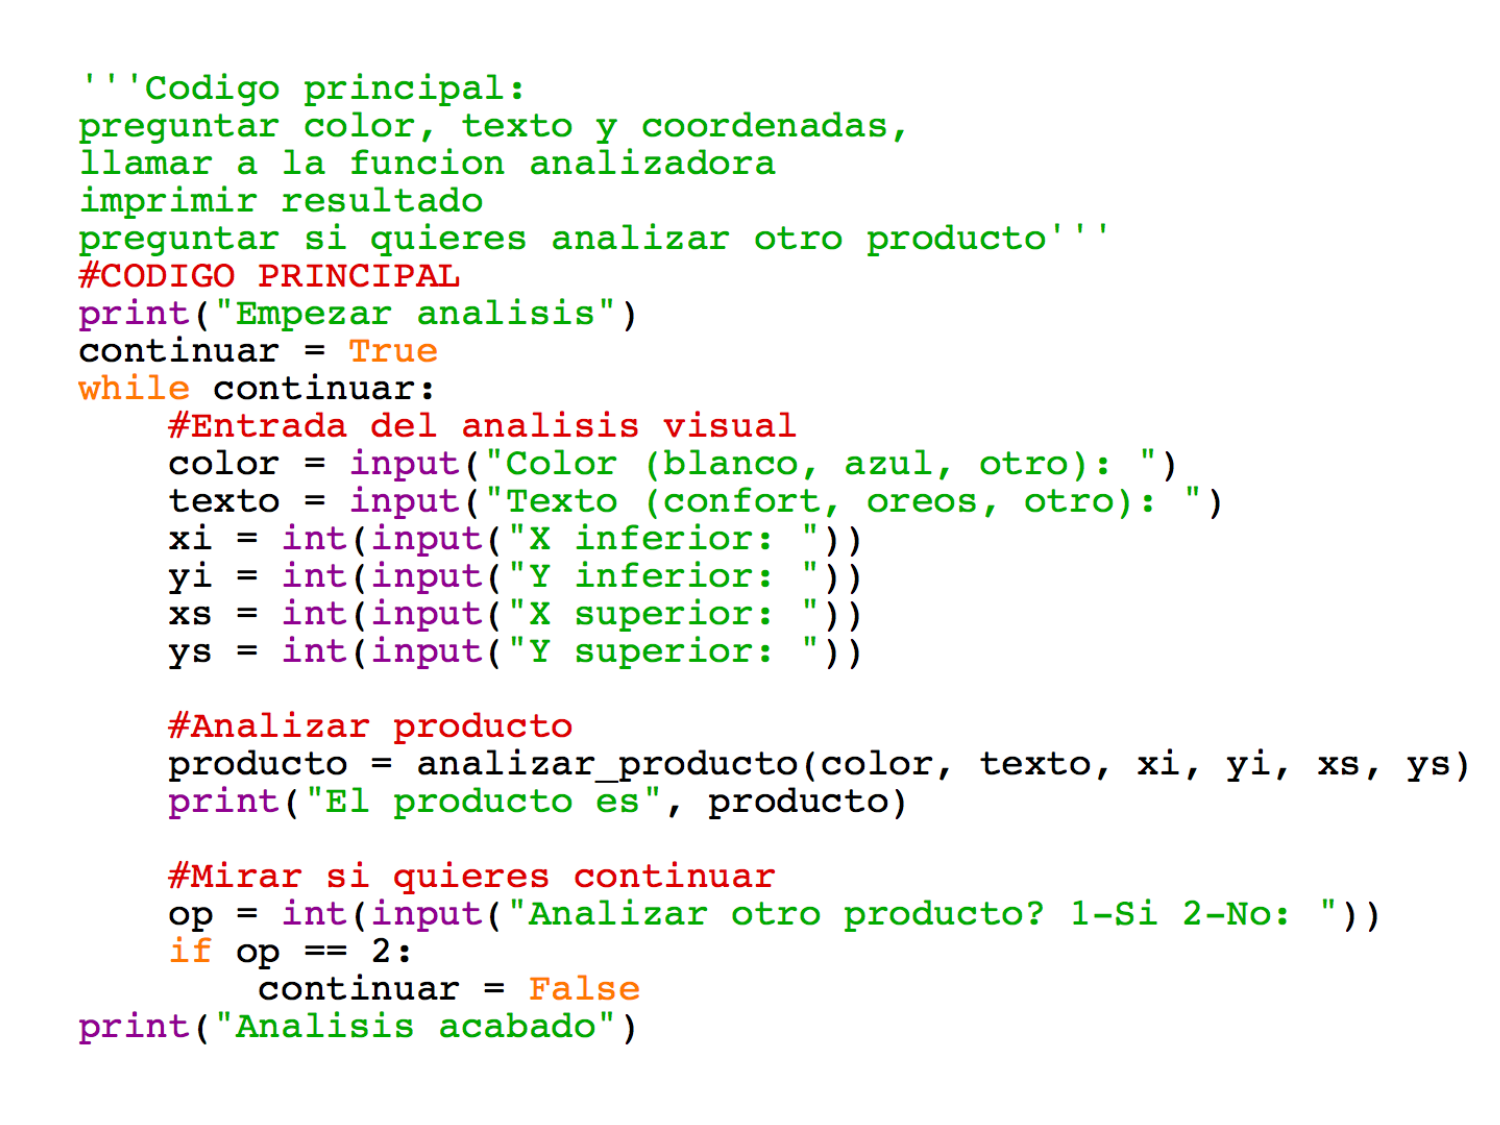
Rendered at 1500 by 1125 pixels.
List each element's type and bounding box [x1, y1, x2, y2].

picture [70, 51, 1490, 1058]
